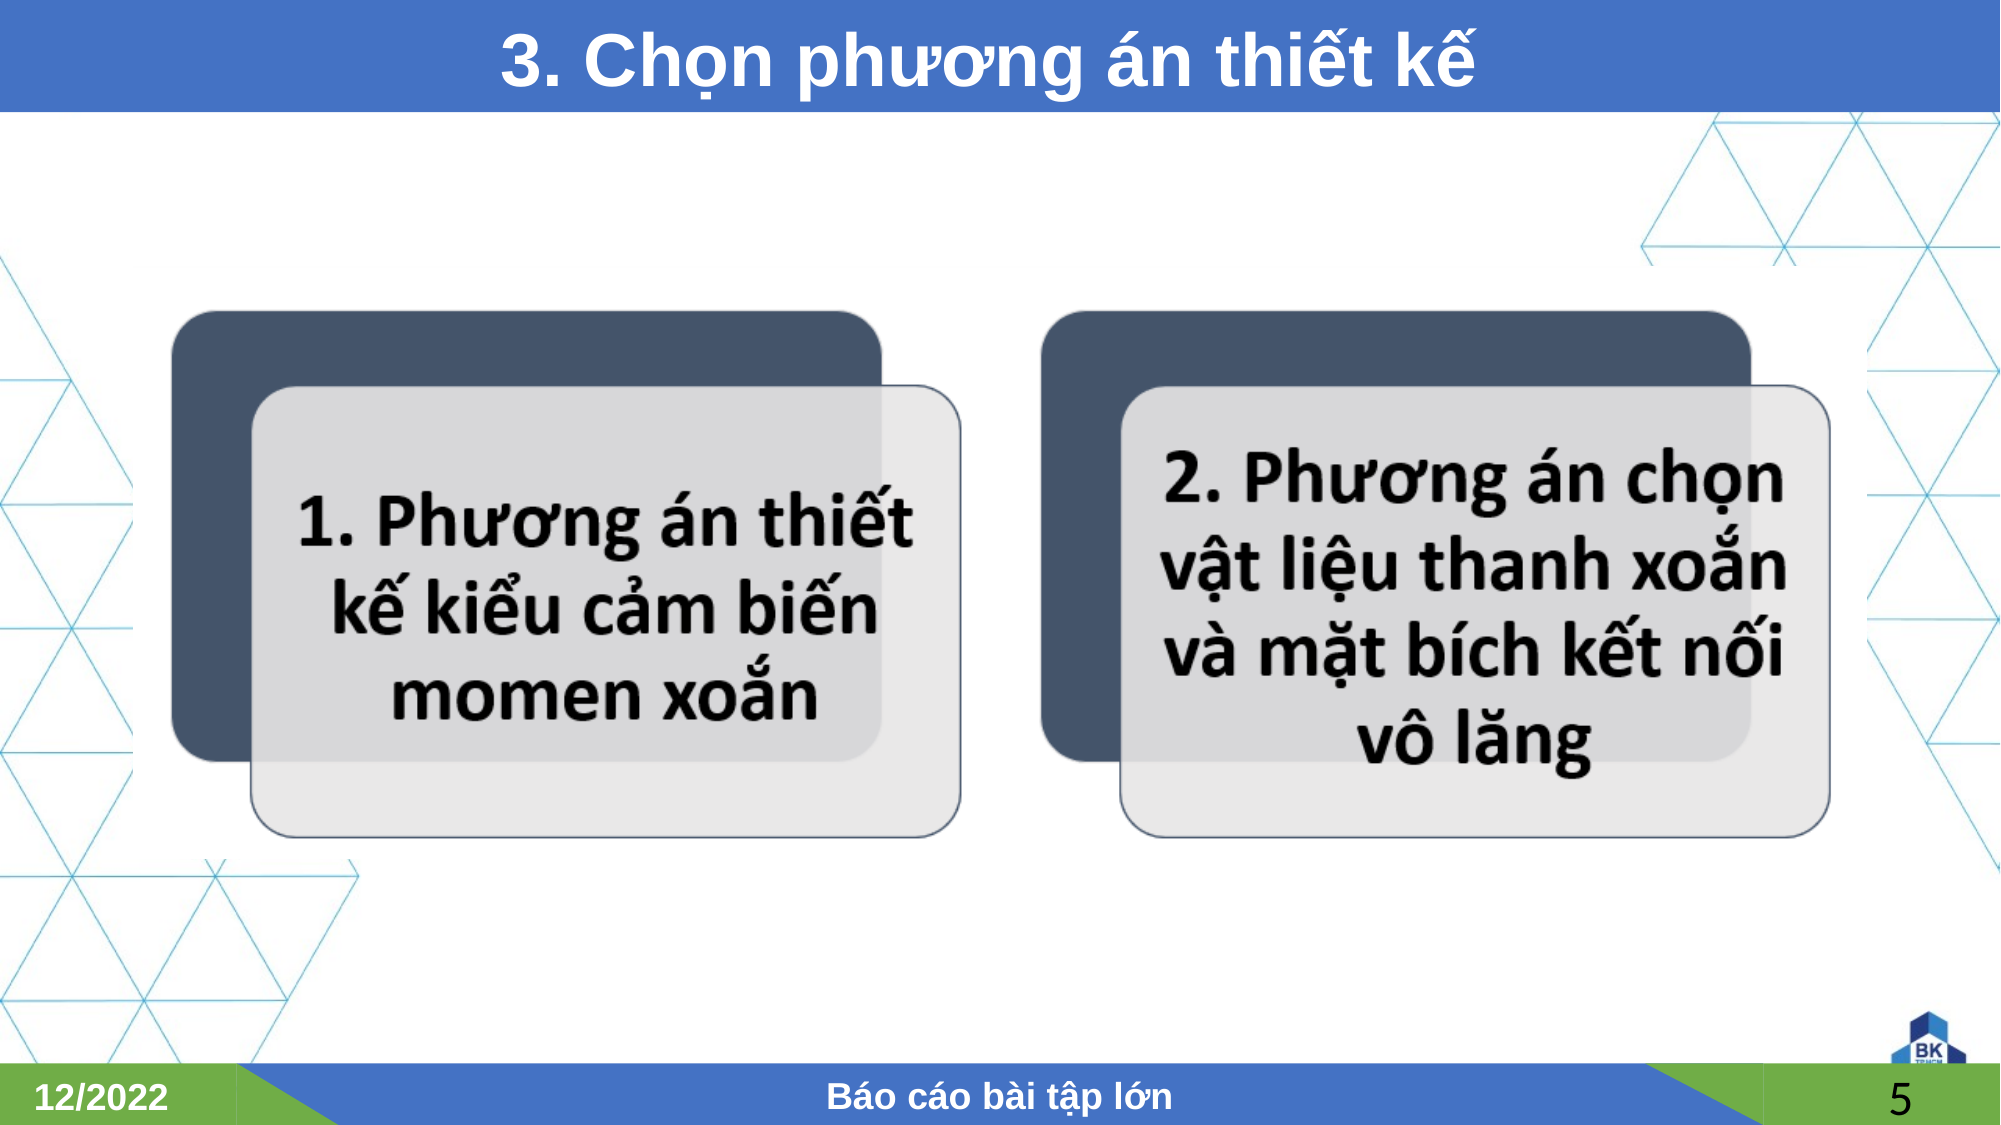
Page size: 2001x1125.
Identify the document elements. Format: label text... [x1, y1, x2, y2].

text_box Báo cáo bài tập lớn [236, 1062, 1764, 1125]
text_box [0, 1063, 339, 1125]
picture [0, 0, 2001, 1125]
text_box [1644, 1063, 2000, 1125]
text_box 3. Chọn phương án thiết kế [0, 0, 2000, 113]
